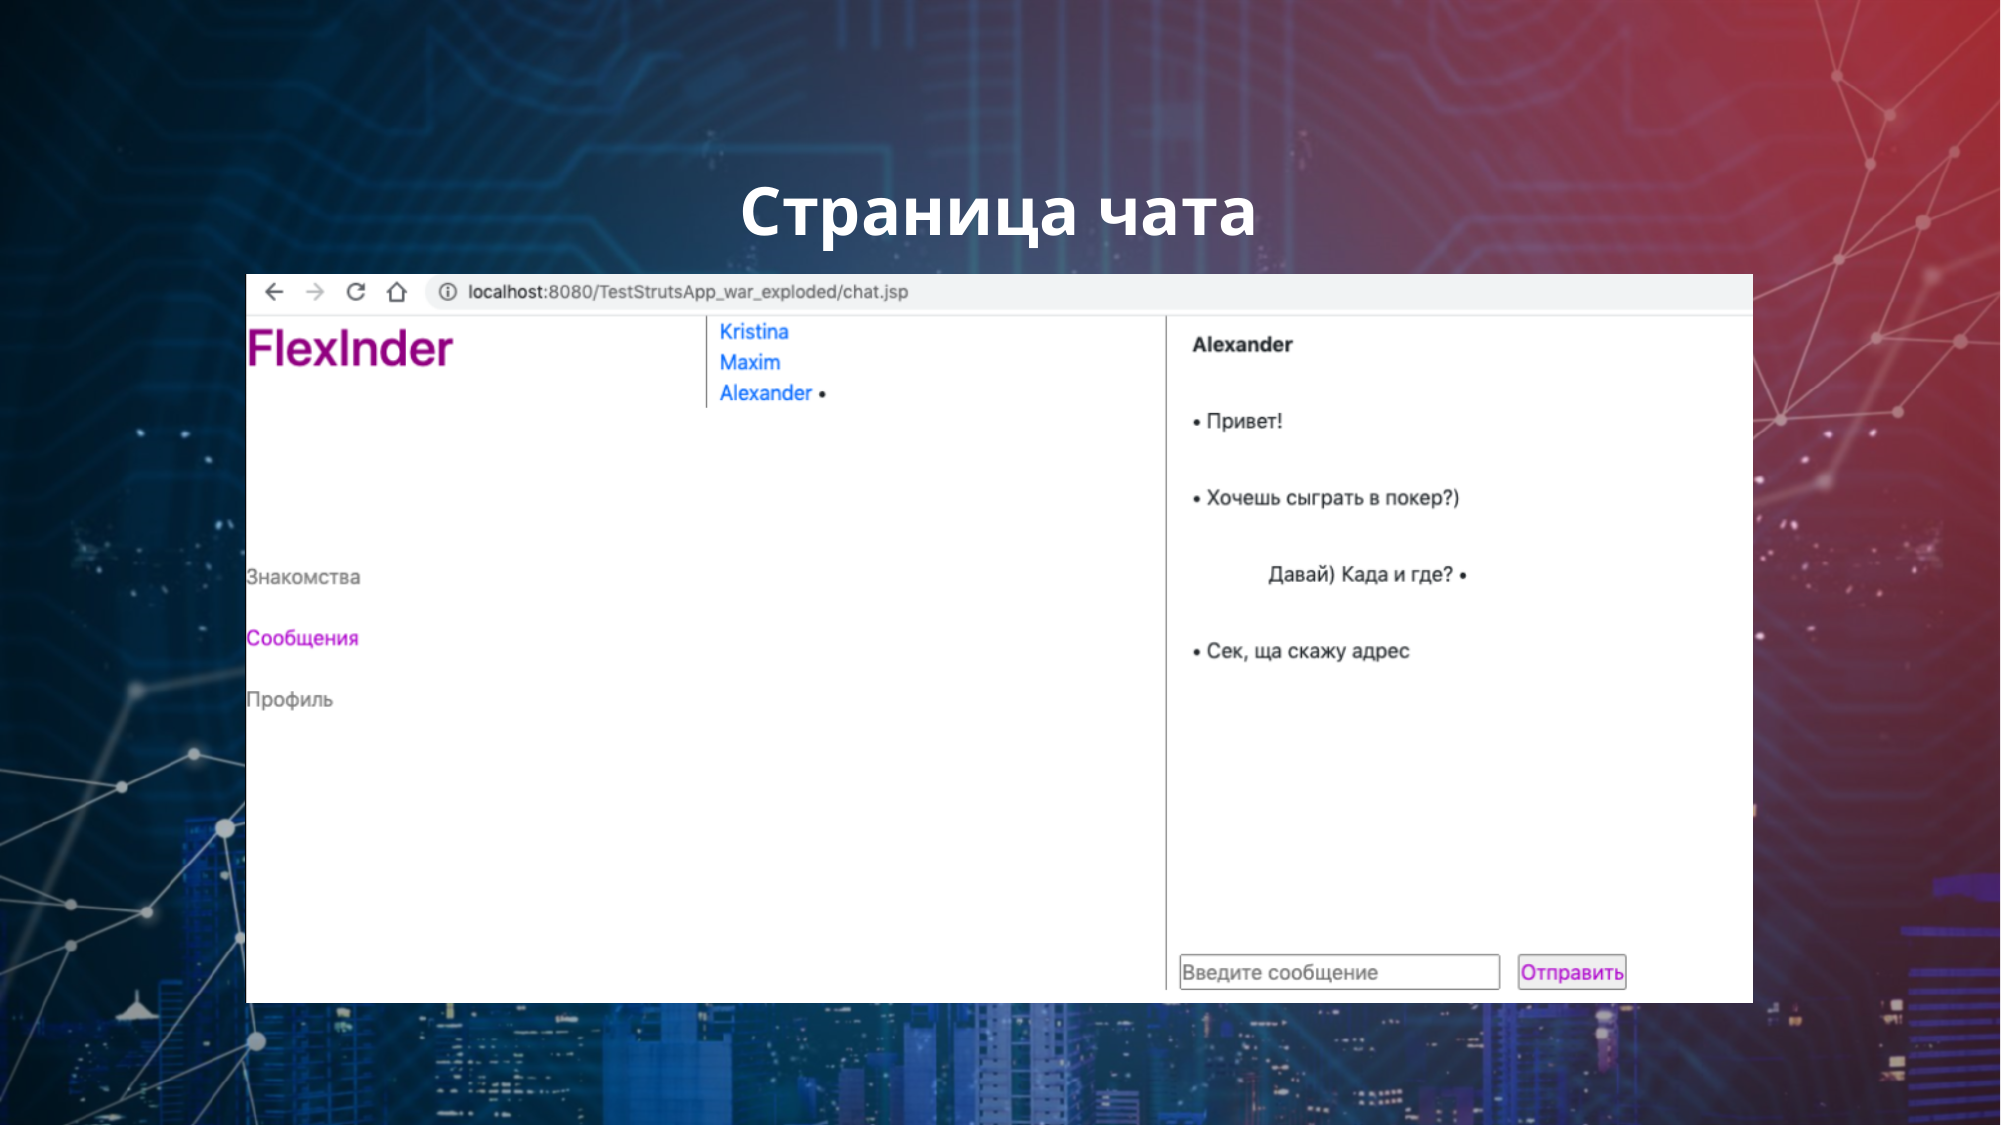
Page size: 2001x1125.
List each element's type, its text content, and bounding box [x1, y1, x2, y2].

title Страница чата [149, 99, 1849, 318]
picture [0, 0, 2001, 1125]
